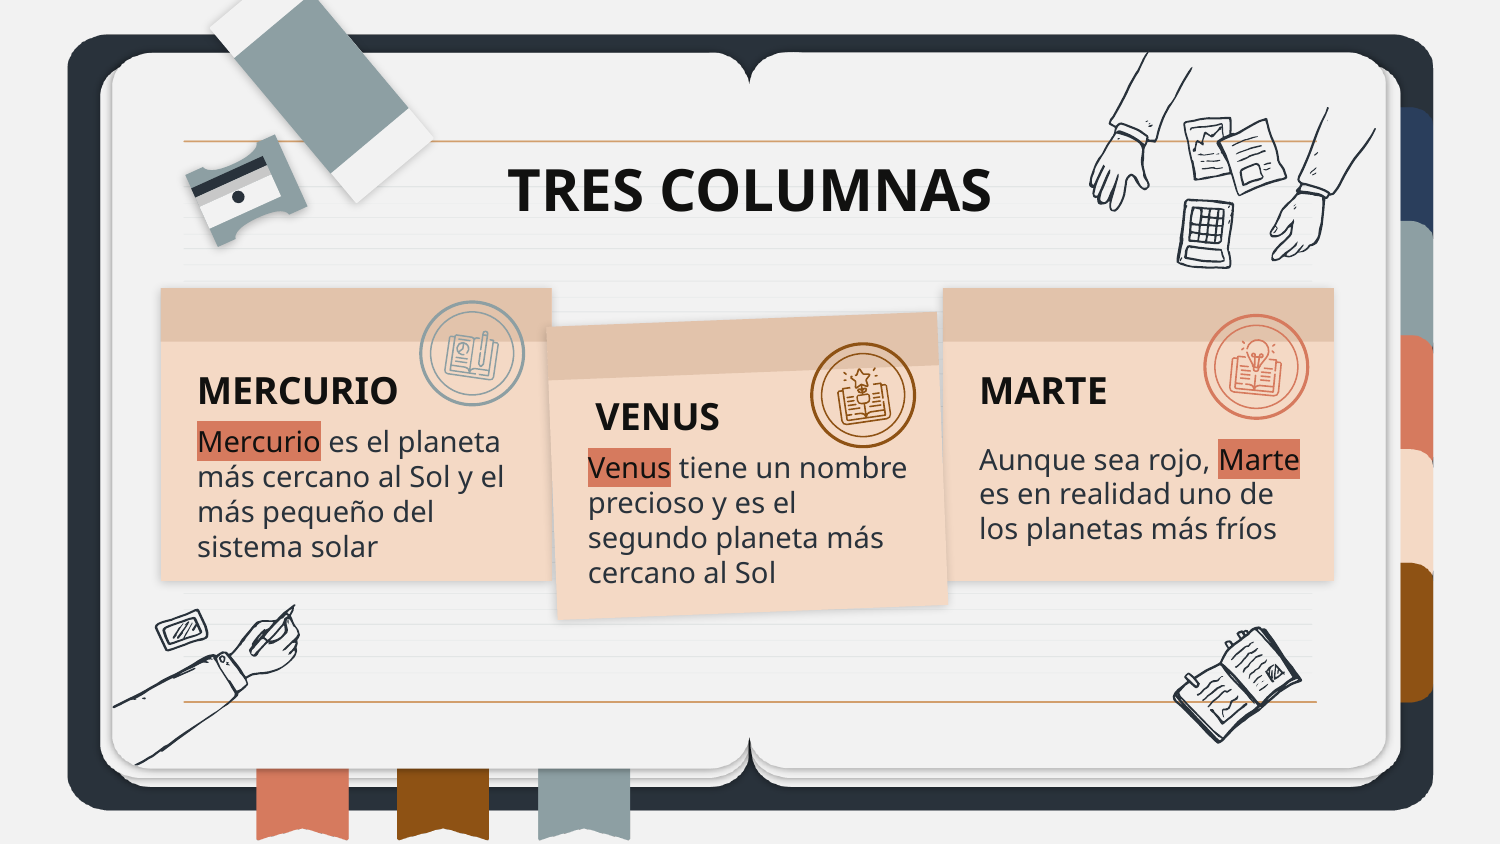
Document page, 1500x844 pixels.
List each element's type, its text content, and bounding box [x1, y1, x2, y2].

picture [0, 0, 1500, 844]
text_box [1094, 70, 1364, 274]
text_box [184, 134, 308, 248]
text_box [1202, 312, 1311, 422]
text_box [551, 318, 943, 613]
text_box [160, 287, 552, 582]
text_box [417, 299, 527, 408]
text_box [942, 287, 1334, 582]
title TRES COLUMNAS [313, 141, 1089, 235]
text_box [808, 340, 918, 450]
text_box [209, 0, 435, 204]
